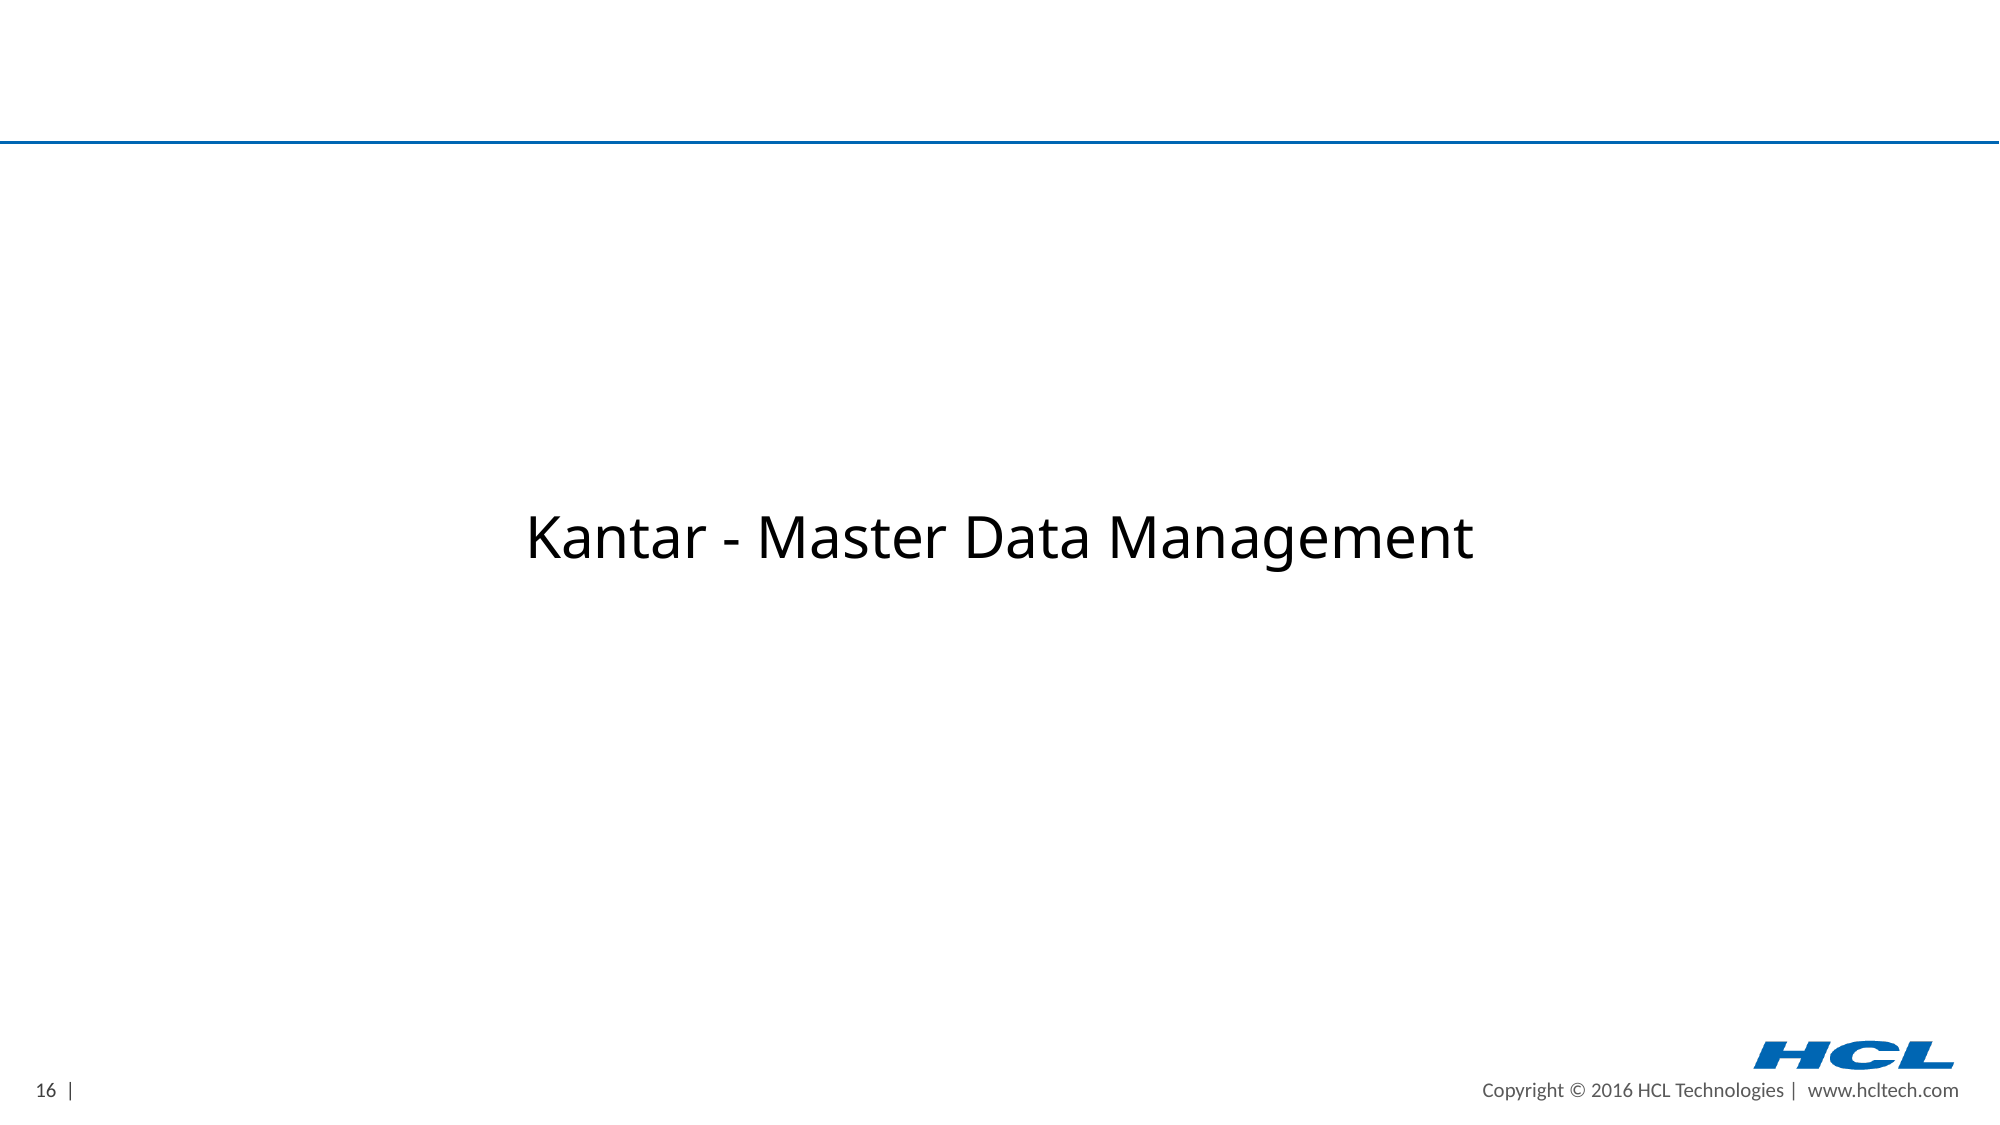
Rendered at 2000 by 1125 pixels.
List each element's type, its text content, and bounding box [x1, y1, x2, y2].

title Kantar - Master Data Management [66, 476, 1933, 595]
picture [1745, 1031, 1967, 1082]
